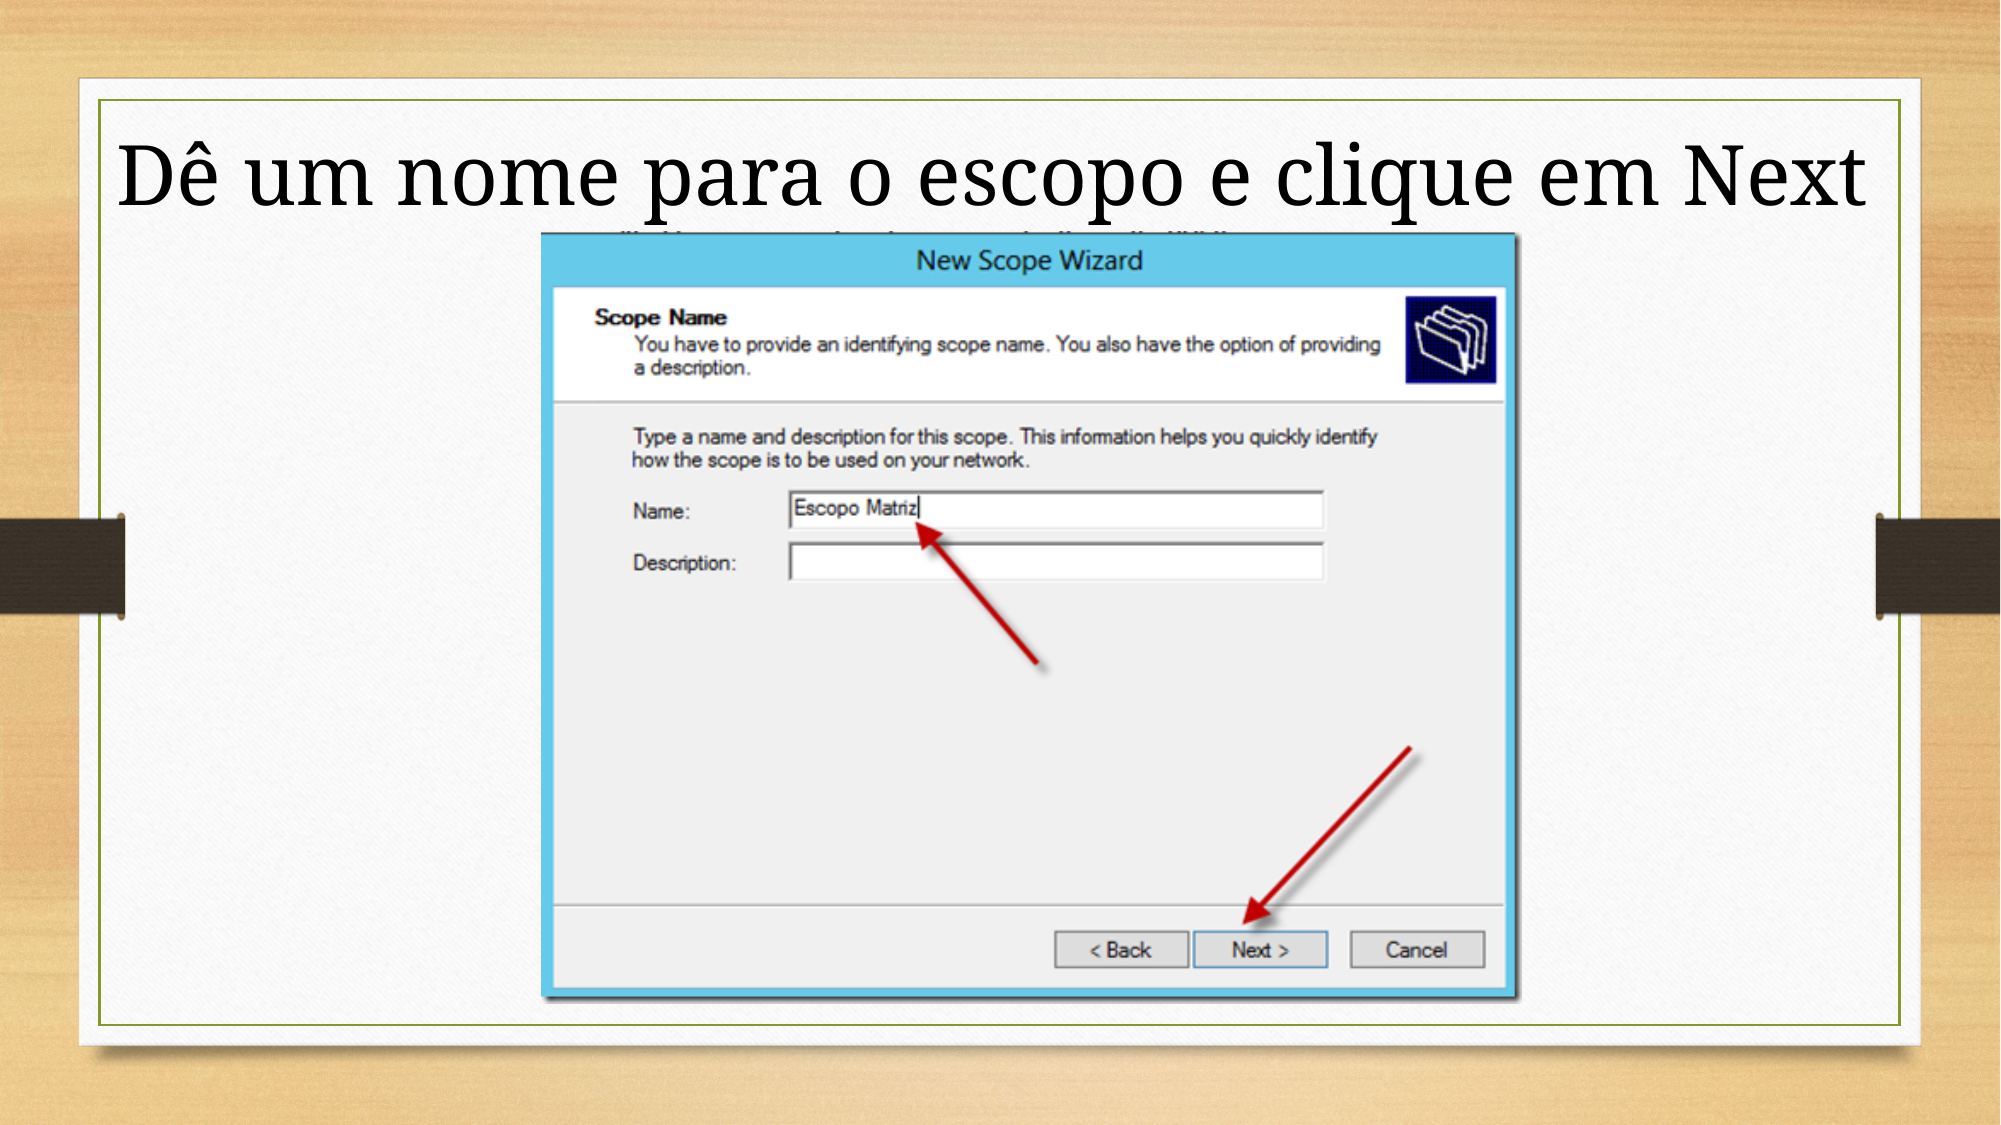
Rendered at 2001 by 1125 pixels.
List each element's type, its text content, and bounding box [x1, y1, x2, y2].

picture [0, 0, 2001, 1125]
text_box Dê um nome para o escopo e clique em Next [91, 115, 1894, 230]
